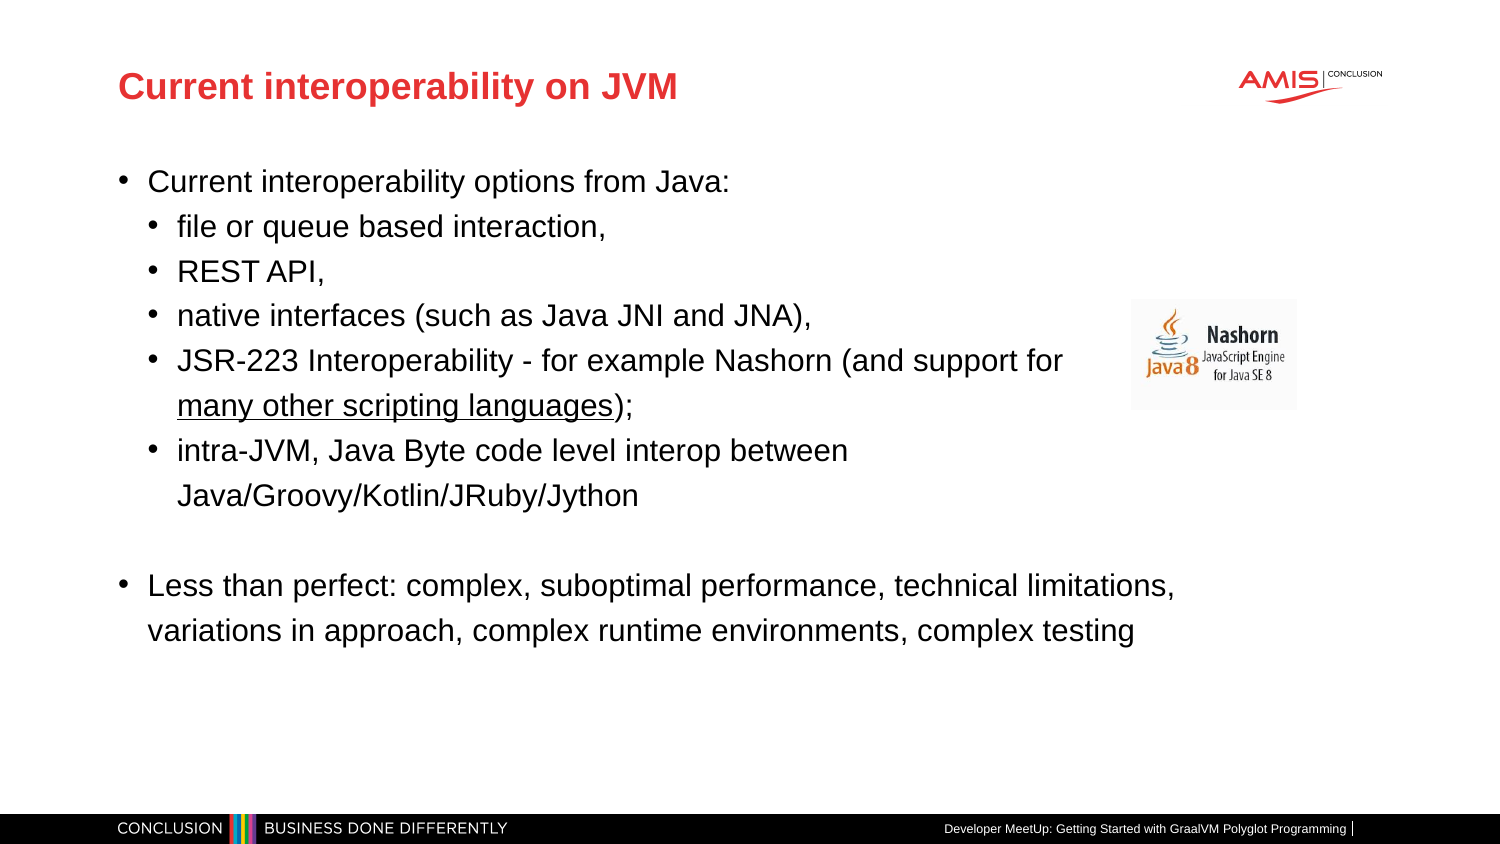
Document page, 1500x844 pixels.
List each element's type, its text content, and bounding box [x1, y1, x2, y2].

picture [1205, 59, 1388, 106]
footer Developer MeetUp: Getting Started with GraalVM Polyglot Programming [814, 820, 1347, 839]
title Current interoperability on JVM [118, 47, 1205, 130]
picture [0, 814, 236, 844]
picture [239, 814, 1500, 844]
picture [1131, 299, 1297, 410]
list Current interoperability options from Java: file or queue based interaction, REST API, native interfaces (such as Java JNI and JNA), JSR-223 Interoperability - for example Nashorn (and support for many other scripting languages); intra-JVM, Java Byte code level interop between Java/Groovy/Kotlin/JRuby/Jython Less than perfect: complex, suboptimal performance, technical limitations, variations in approach, complex runtime environments, complex testing [118, 153, 1205, 774]
